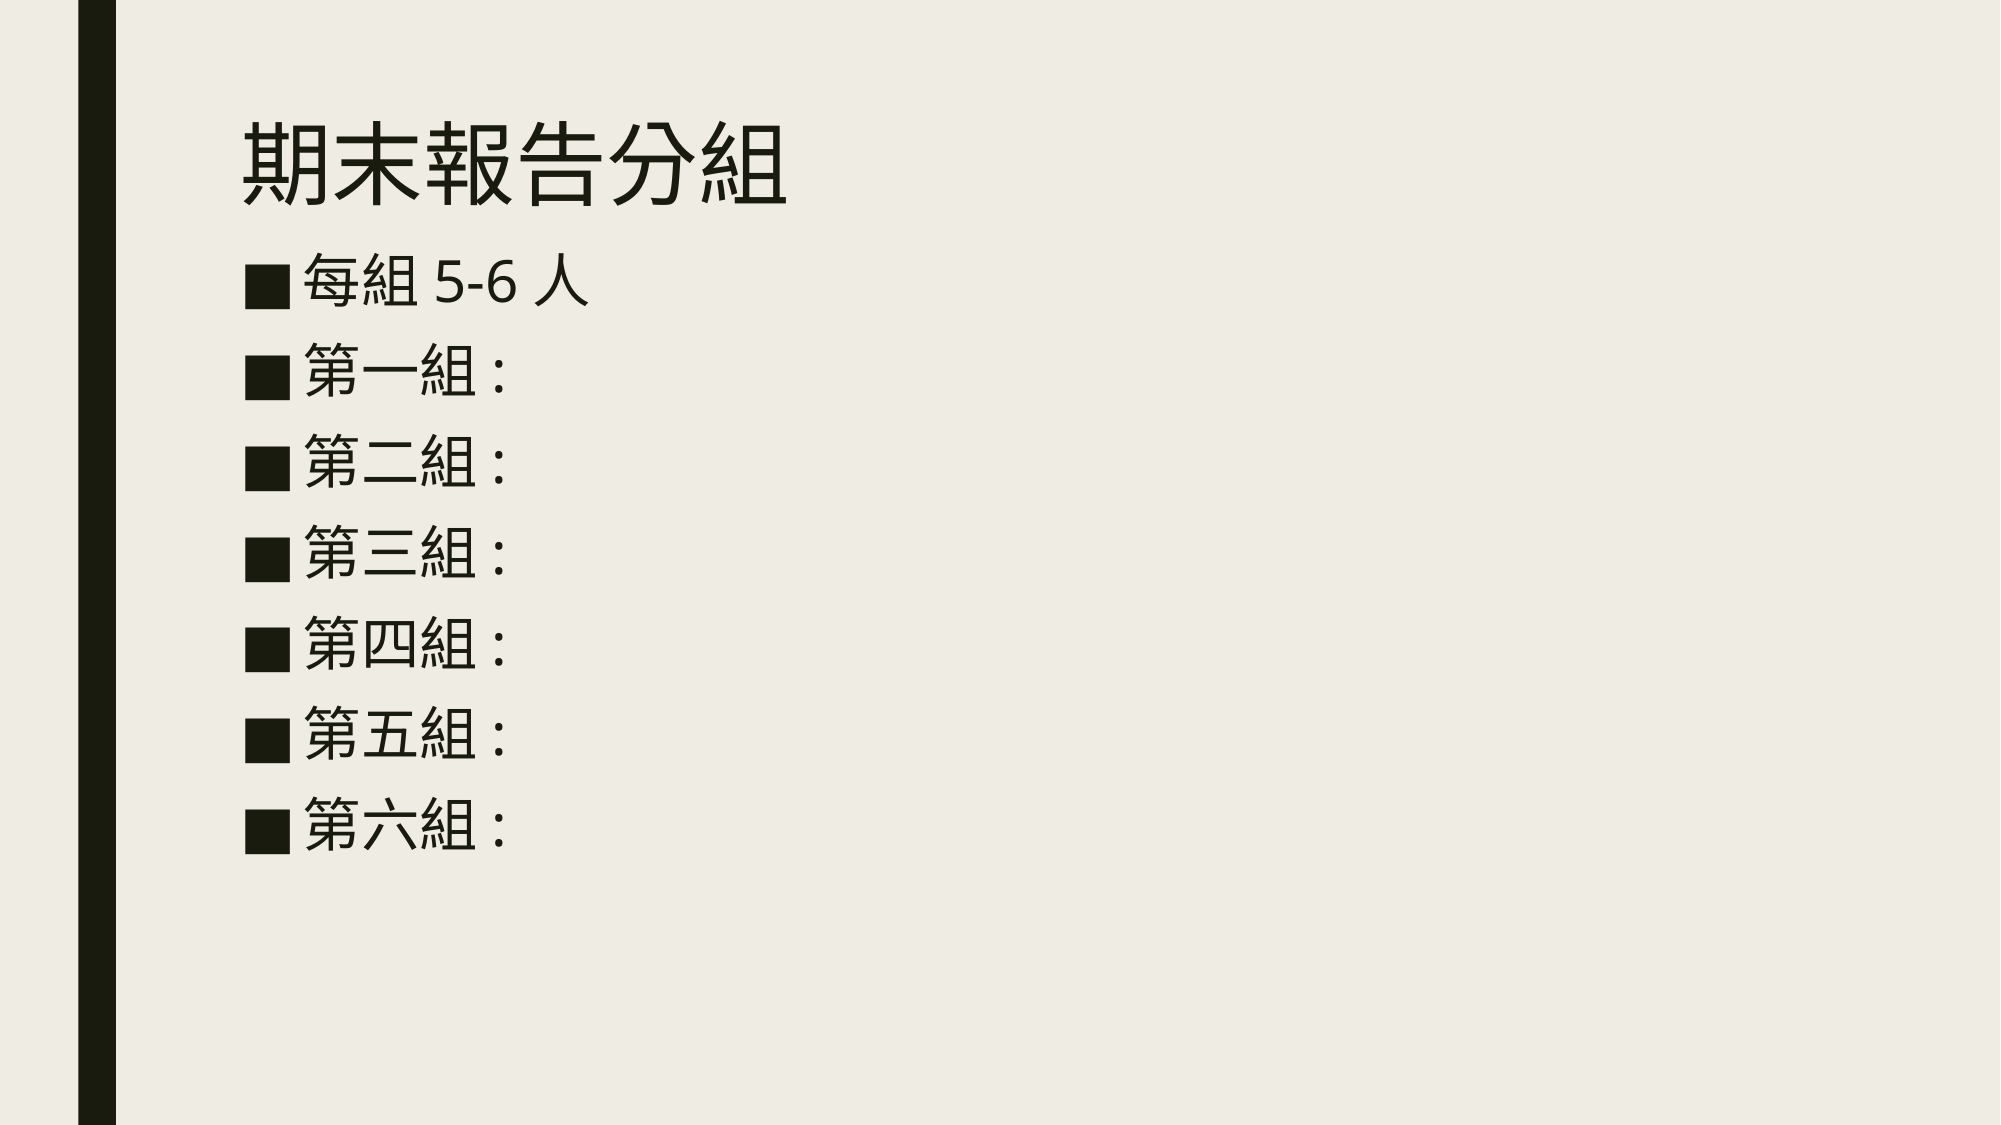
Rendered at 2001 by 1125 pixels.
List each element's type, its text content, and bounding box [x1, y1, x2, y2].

list 每組5-6人 第一組: 第二組: 第三組: 第四組: 第五組: 第六組: [225, 357, 1800, 963]
title 期末報告分組 [225, 112, 1800, 357]
